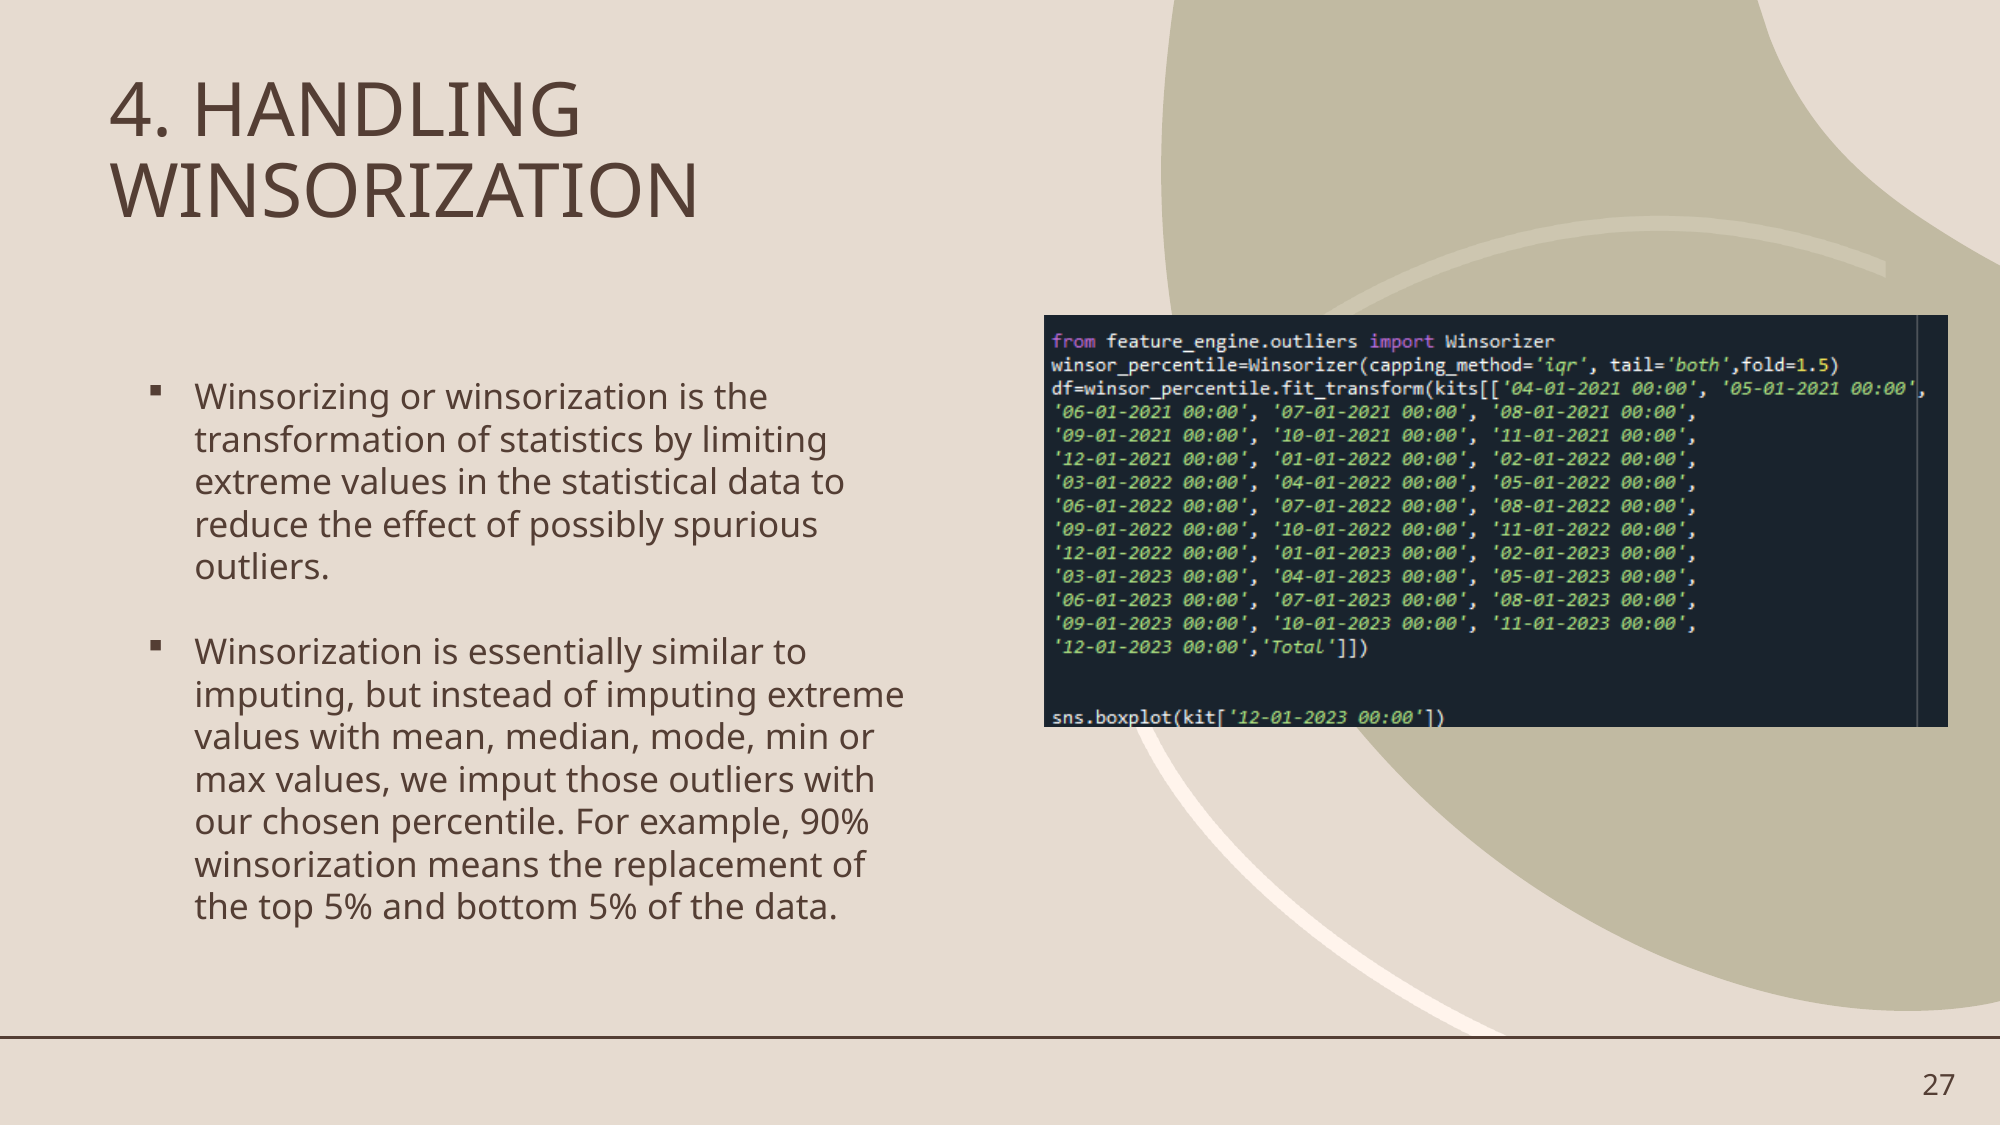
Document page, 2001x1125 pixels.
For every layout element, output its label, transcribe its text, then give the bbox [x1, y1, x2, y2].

title 4. HANDLING WINSORIZATION [94, 51, 1206, 255]
text_box Winsorizing or winsorization is the transformation of statistics by limiting extreme values in the statistical data to reduce the effect of possibly spurious outliers. Winsorization is essentially similar to imputing, but instead of imputing extreme values with mean, median, mode, min or max values, we imput those outliers with our chosen percentile. For example, 90% winsorization means the replacement of the top 5% and bottom 5% of the data. [132, 366, 941, 935]
picture [1044, 255, 1948, 1036]
slide_number 27 [1808, 1060, 1971, 1112]
